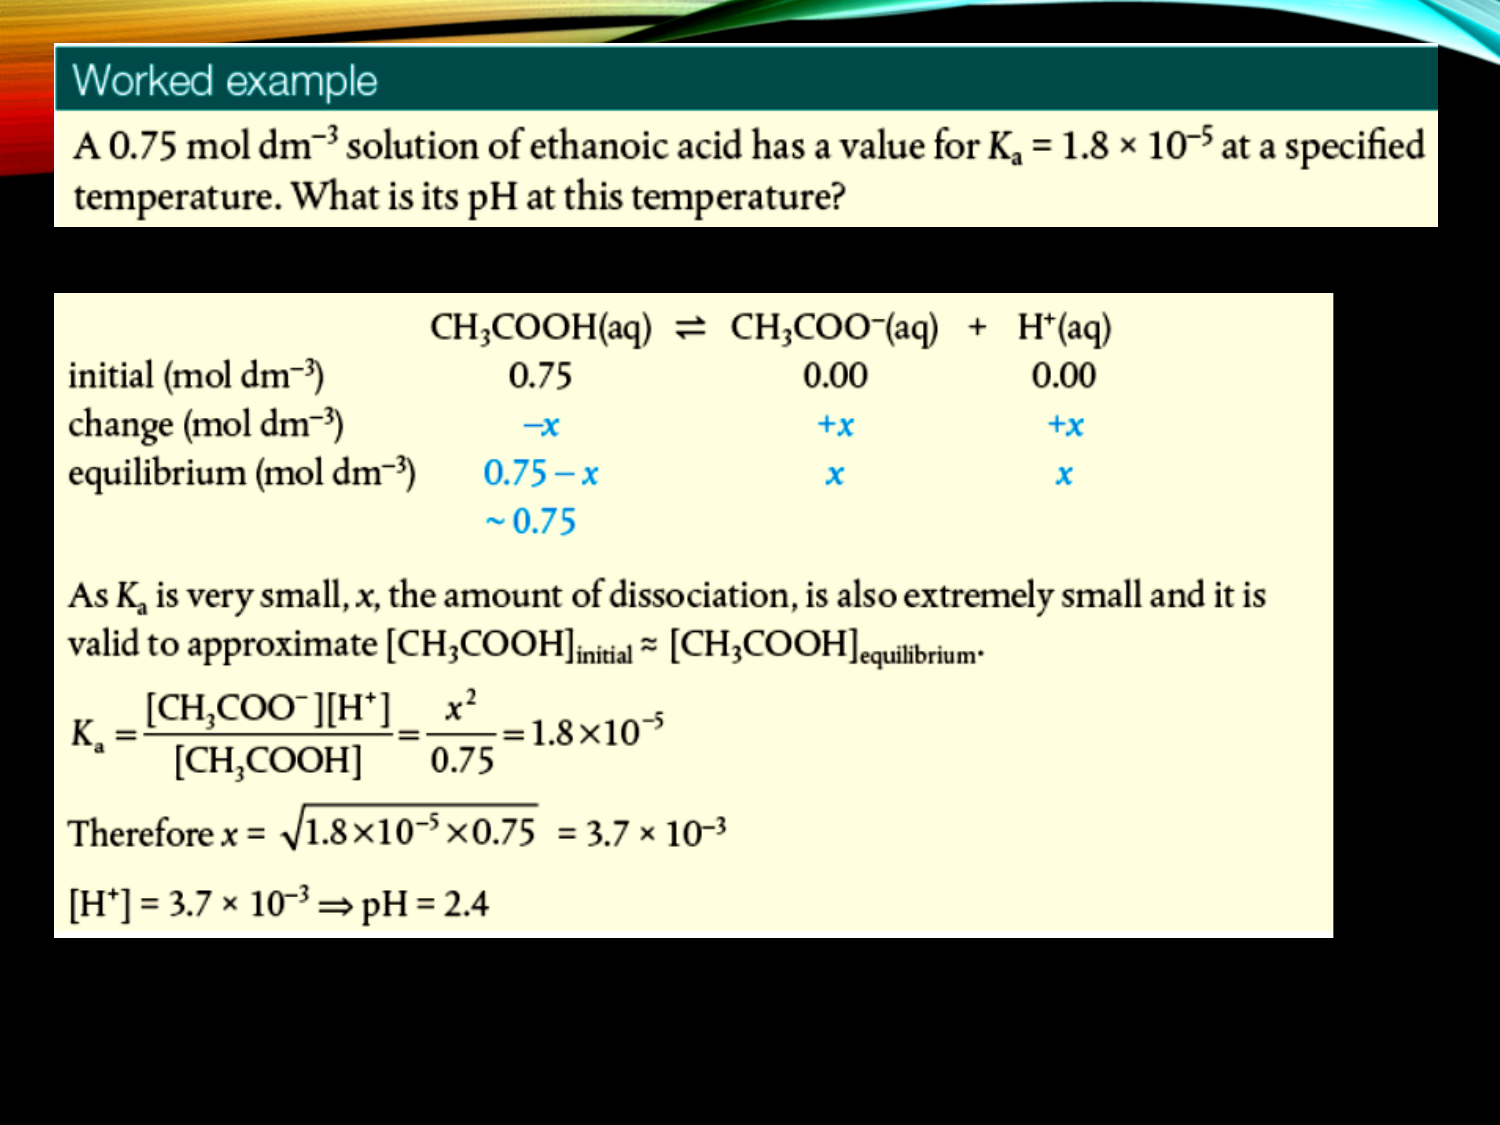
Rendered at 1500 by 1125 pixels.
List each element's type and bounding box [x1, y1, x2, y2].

picture [53, 293, 1334, 938]
picture [0, 0, 1500, 228]
